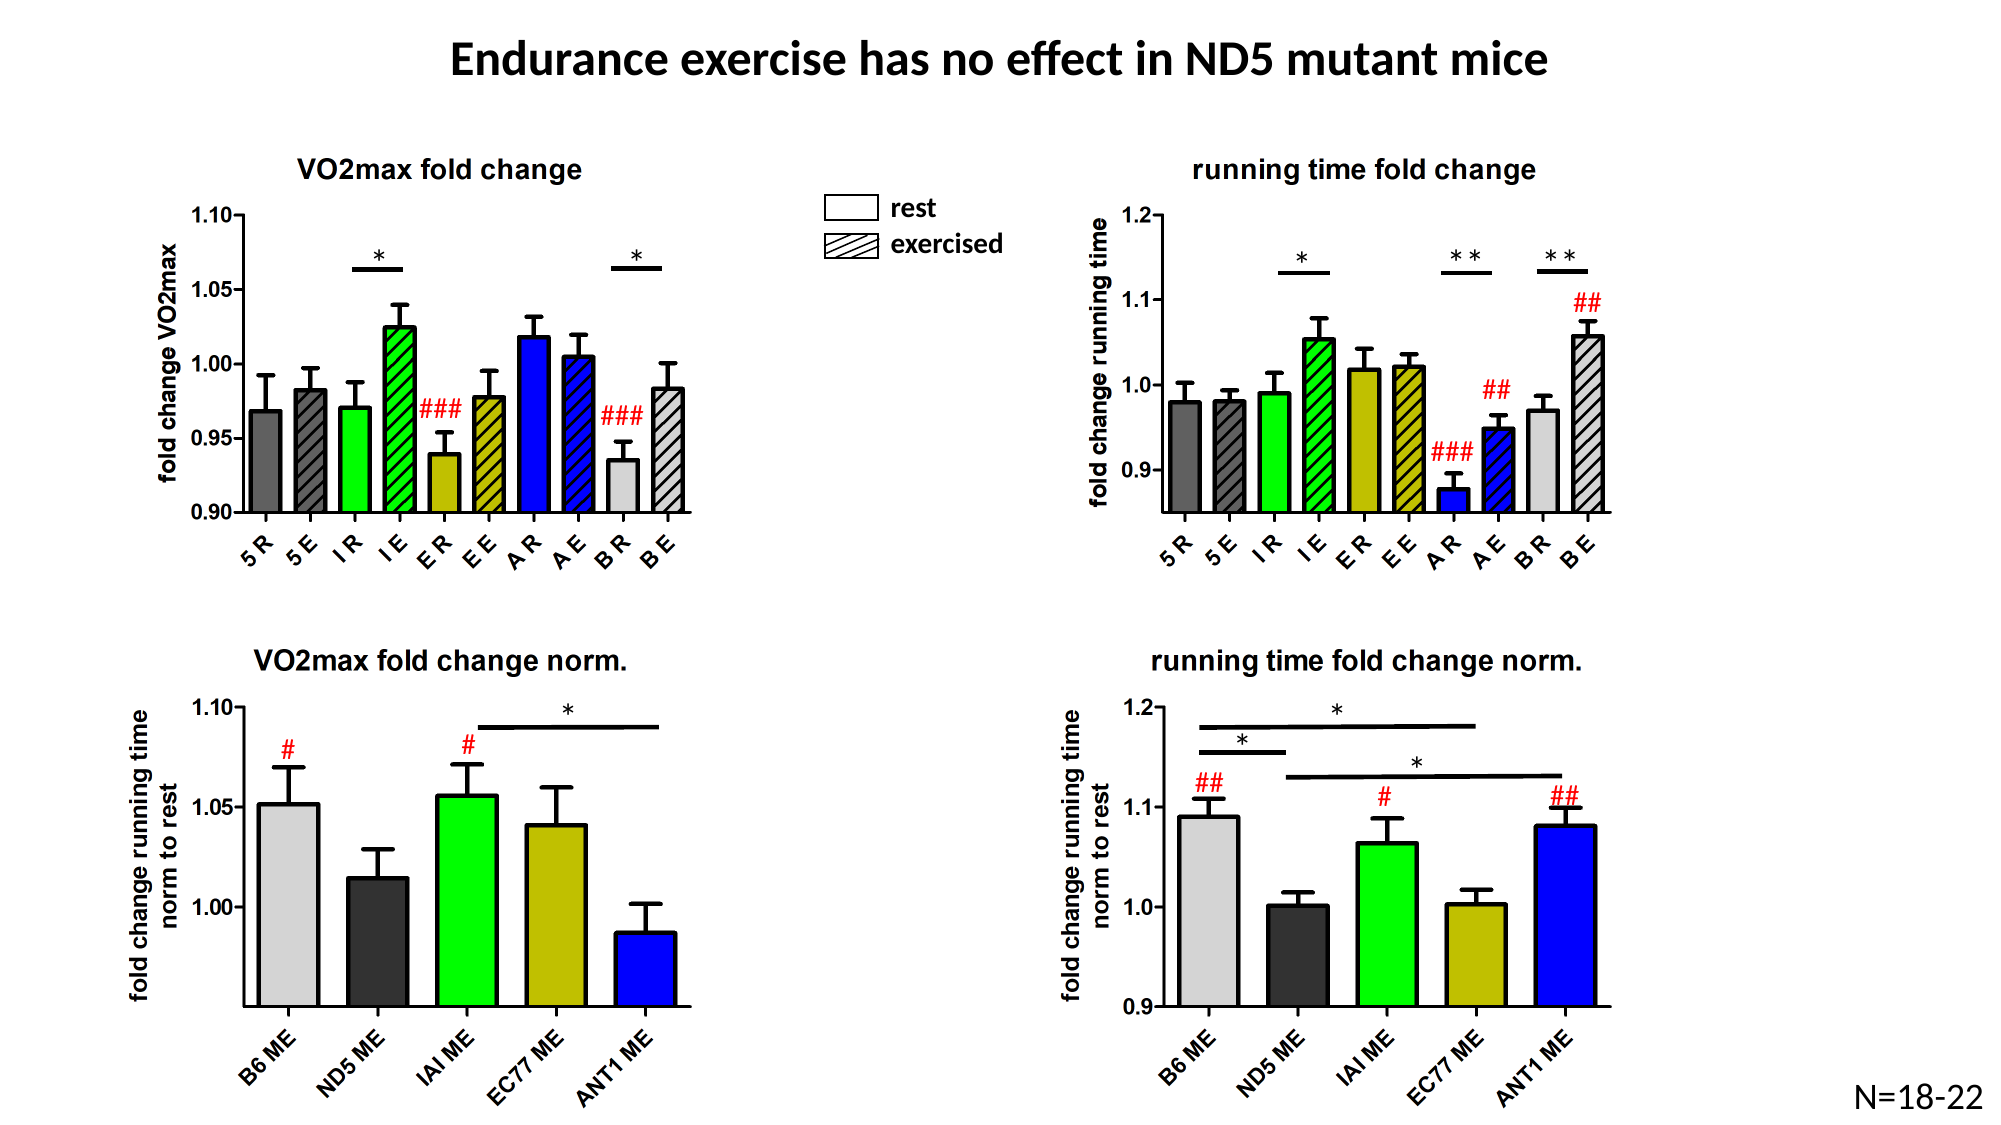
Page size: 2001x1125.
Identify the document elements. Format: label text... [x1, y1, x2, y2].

text_box Endurance exercise has no effect in ND5 mutant mice [435, 18, 1565, 93]
picture [1034, 622, 1625, 1125]
picture [131, 131, 705, 587]
text_box N=18-22 [1838, 1064, 2000, 1125]
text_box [824, 180, 1020, 268]
picture [102, 622, 705, 1125]
picture [1062, 131, 1625, 587]
